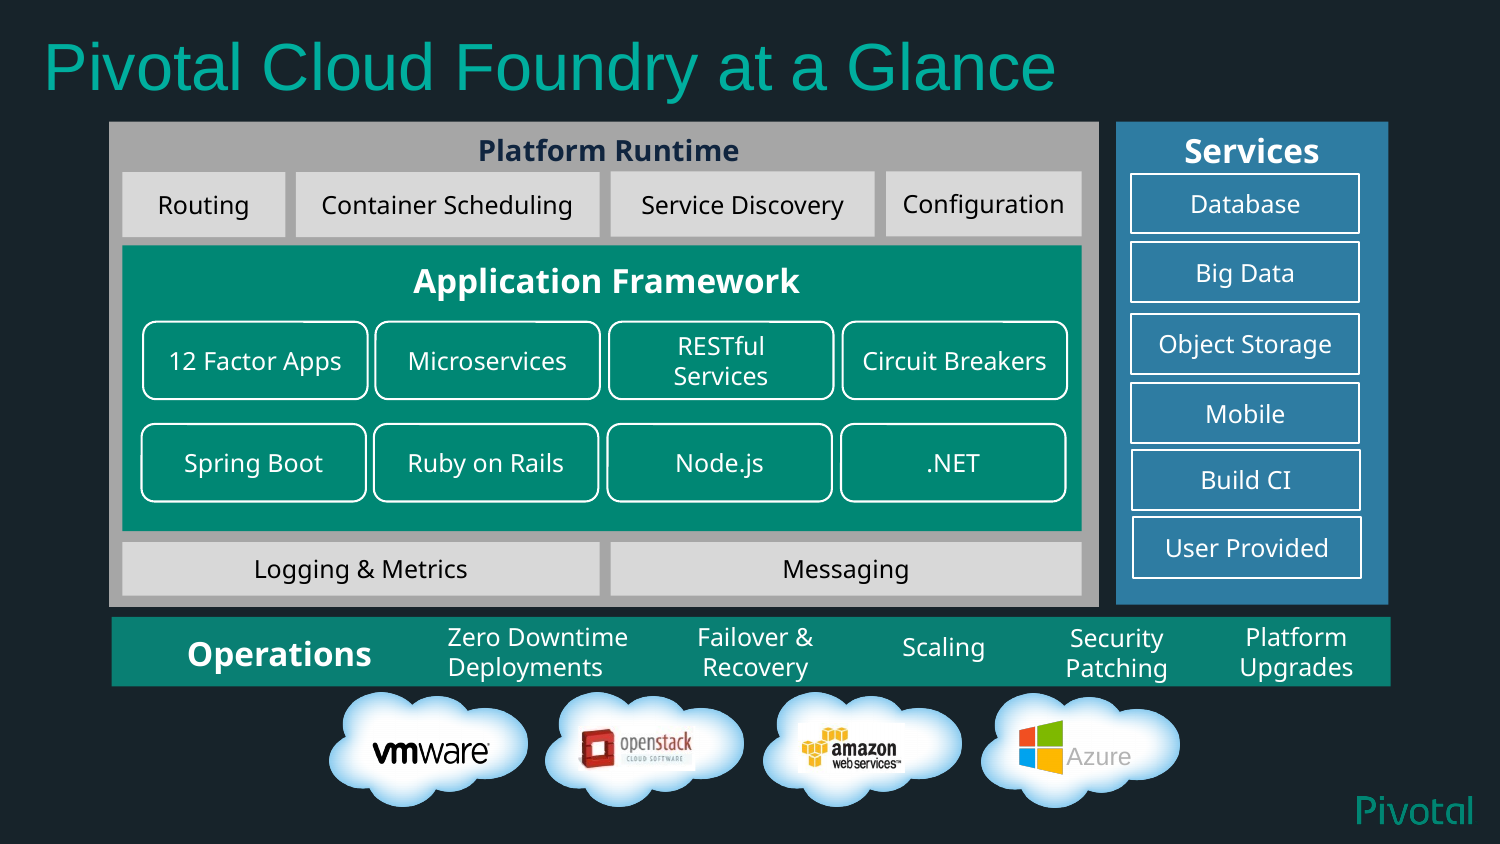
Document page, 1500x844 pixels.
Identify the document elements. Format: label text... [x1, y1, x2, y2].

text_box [108, 121, 1392, 687]
picture [1357, 796, 1478, 825]
title Pivotal Cloud Foundry at a Glance [28, 18, 1409, 94]
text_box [328, 691, 1180, 813]
